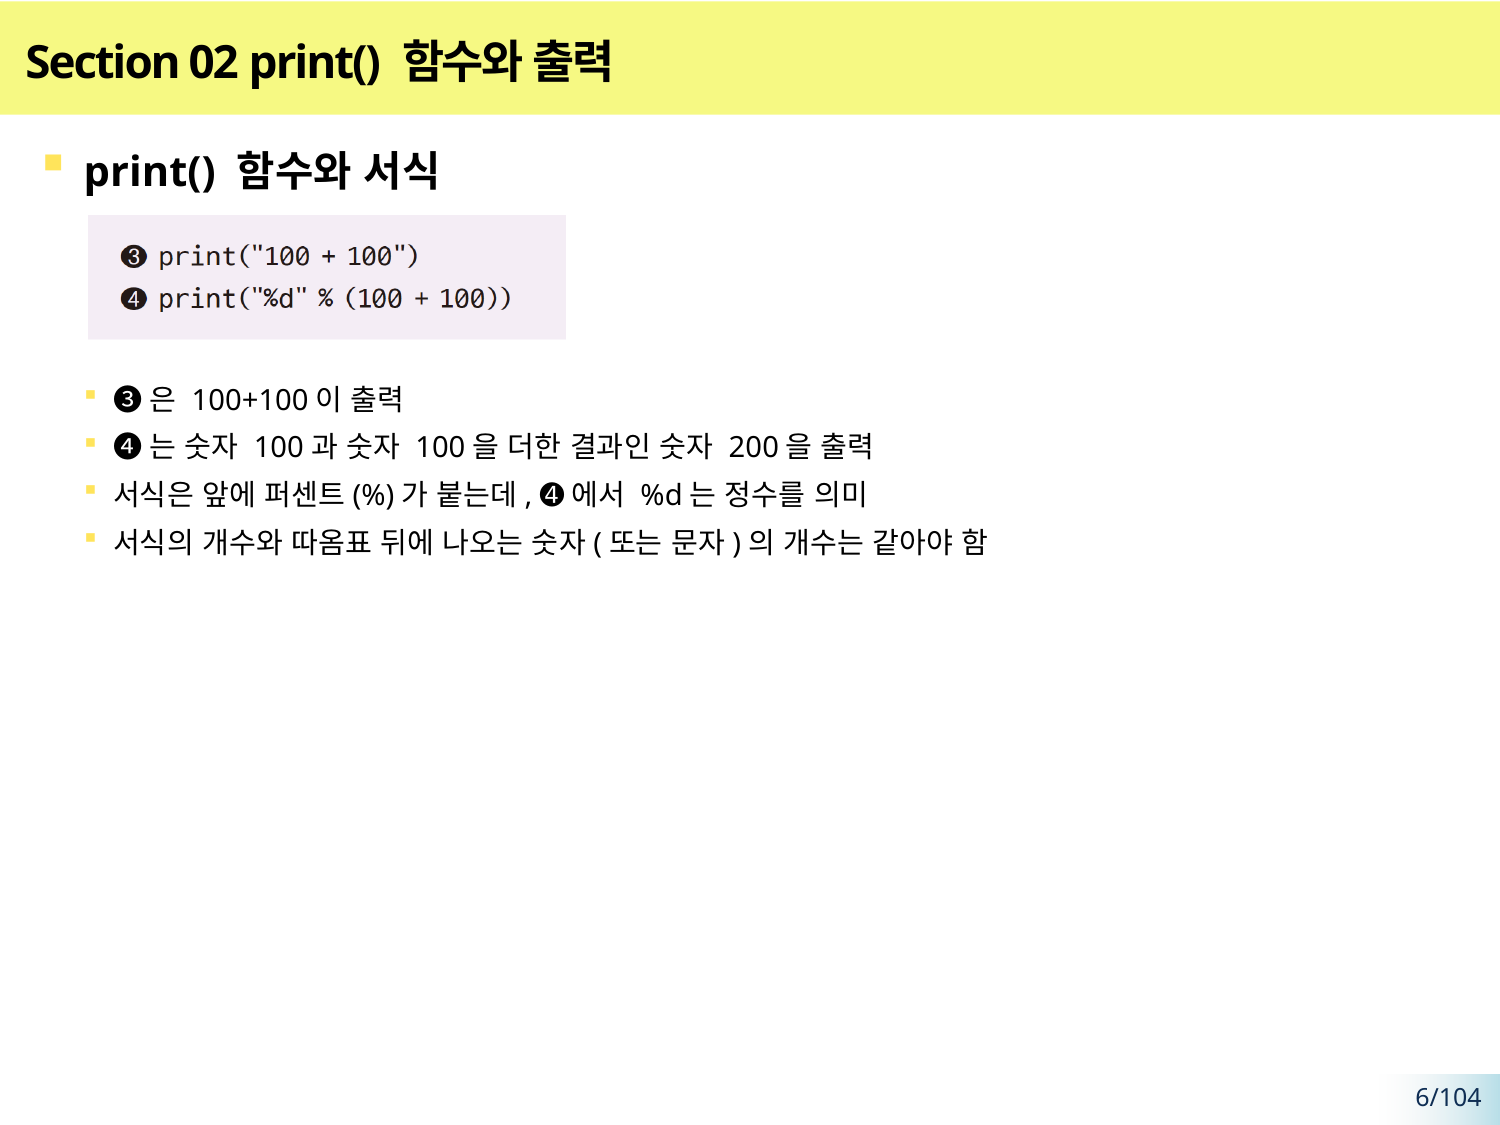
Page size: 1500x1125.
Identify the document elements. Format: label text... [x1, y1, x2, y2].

list print() 함수와 서식 ➌은 100+100이 출력 ➍는 숫자 100과 숫자 100을 더한 결과인 숫자 200을 출력 서식은 앞에 퍼센트(%)가 붙는데, ➍에서 %d는 정수를 의미 서식의 개수와 따옴표 뒤에 나오는 숫자(또는 문자)의 개수는 같아야 함 [10, 126, 1481, 1057]
title Section 02 print() 함수와 출력 [10, 21, 1288, 99]
picture [79, 207, 566, 345]
